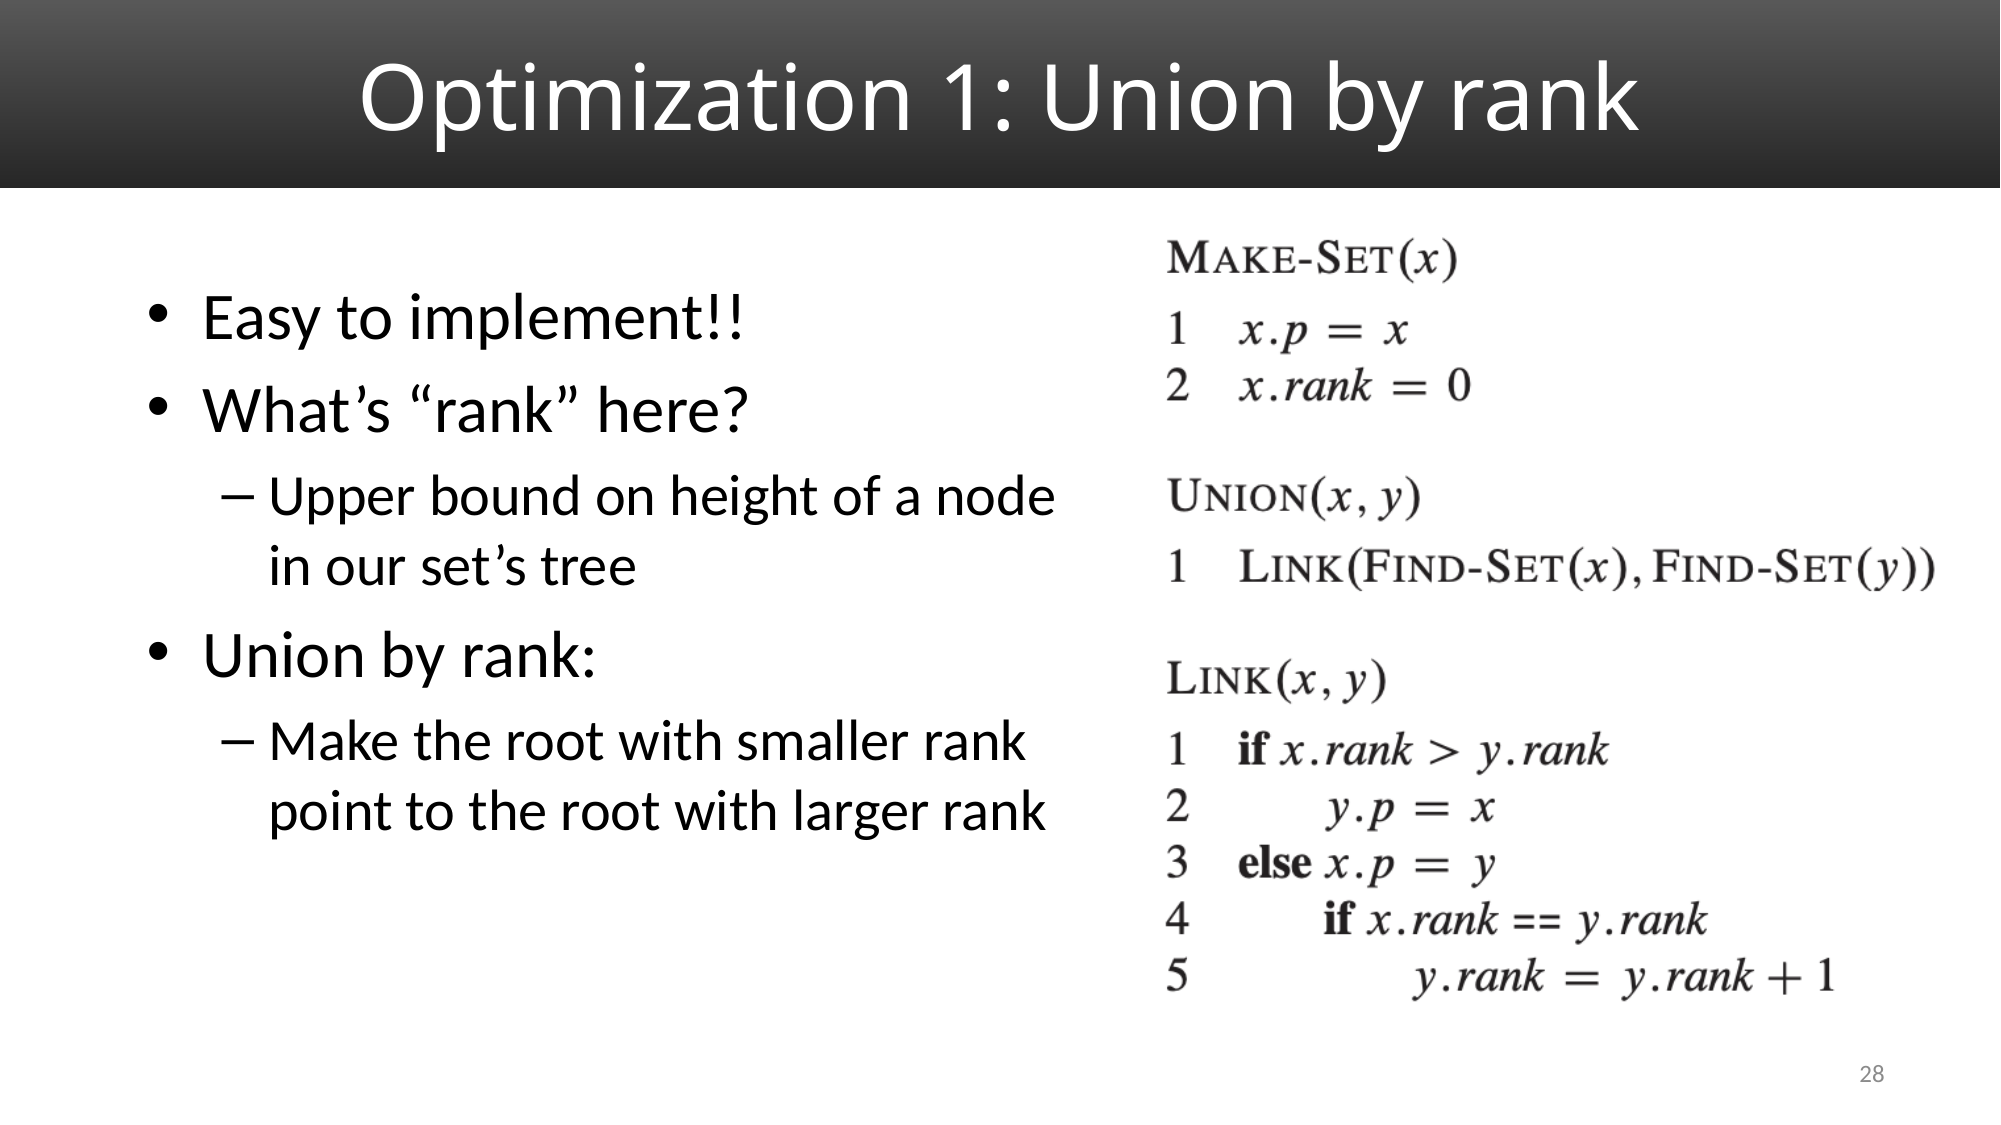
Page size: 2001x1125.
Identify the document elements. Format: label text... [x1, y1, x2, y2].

slide_number 28 [1433, 1042, 1900, 1103]
picture [1137, 201, 1982, 1026]
list Easy to implement!! What’s “rank” here? Upper bound on height of a node in our set’s tree Union by rank: Make the root with smaller rank point to the root with larger rank [131, 264, 1100, 875]
title Optimization 1: Union by rank [99, 24, 1900, 163]
